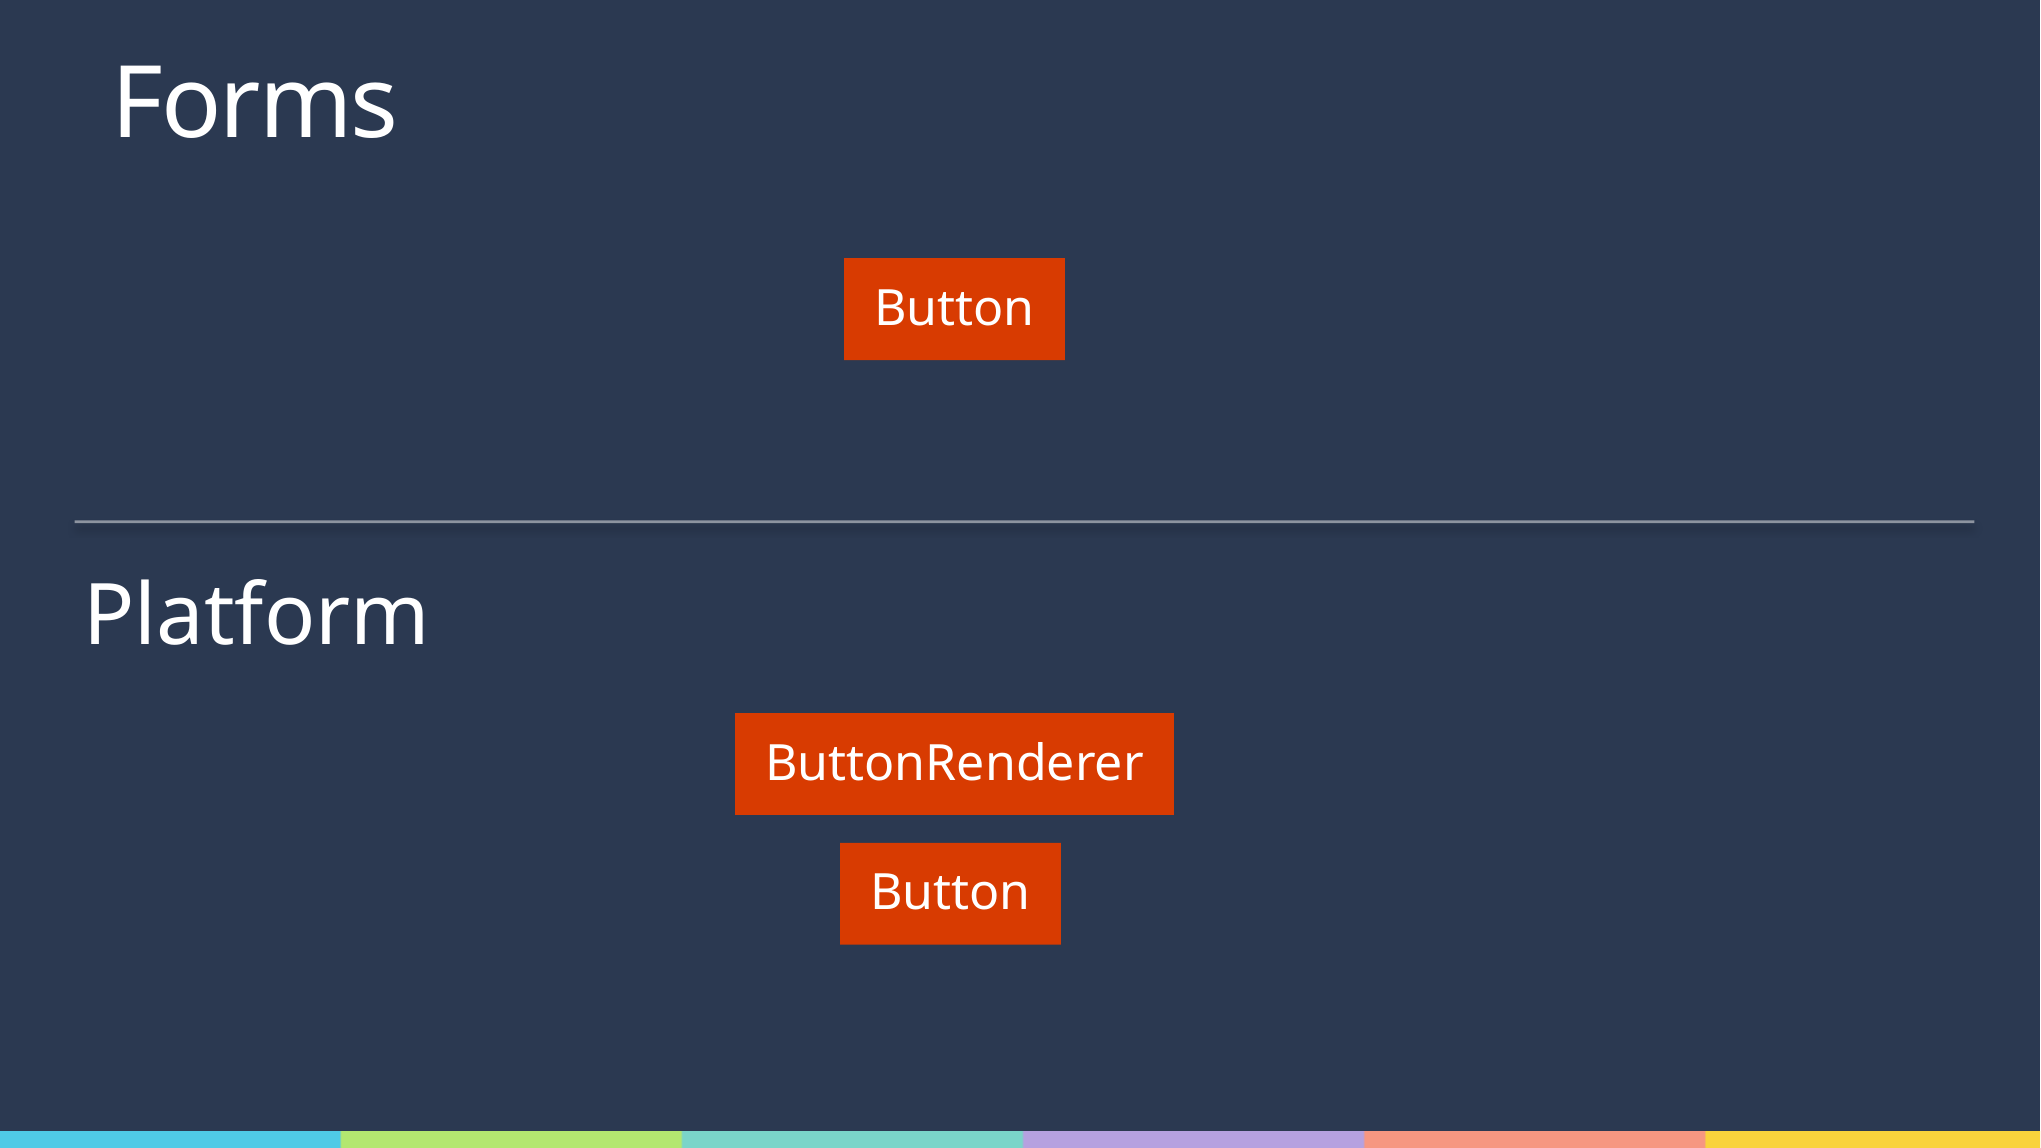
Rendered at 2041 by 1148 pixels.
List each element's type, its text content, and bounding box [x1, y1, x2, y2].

text_box Button [840, 842, 1061, 945]
title Forms [111, 8, 1995, 202]
text_box Platform [83, 523, 1966, 713]
text_box ButtonRenderer [735, 713, 1174, 815]
text_box Button [844, 258, 1065, 361]
